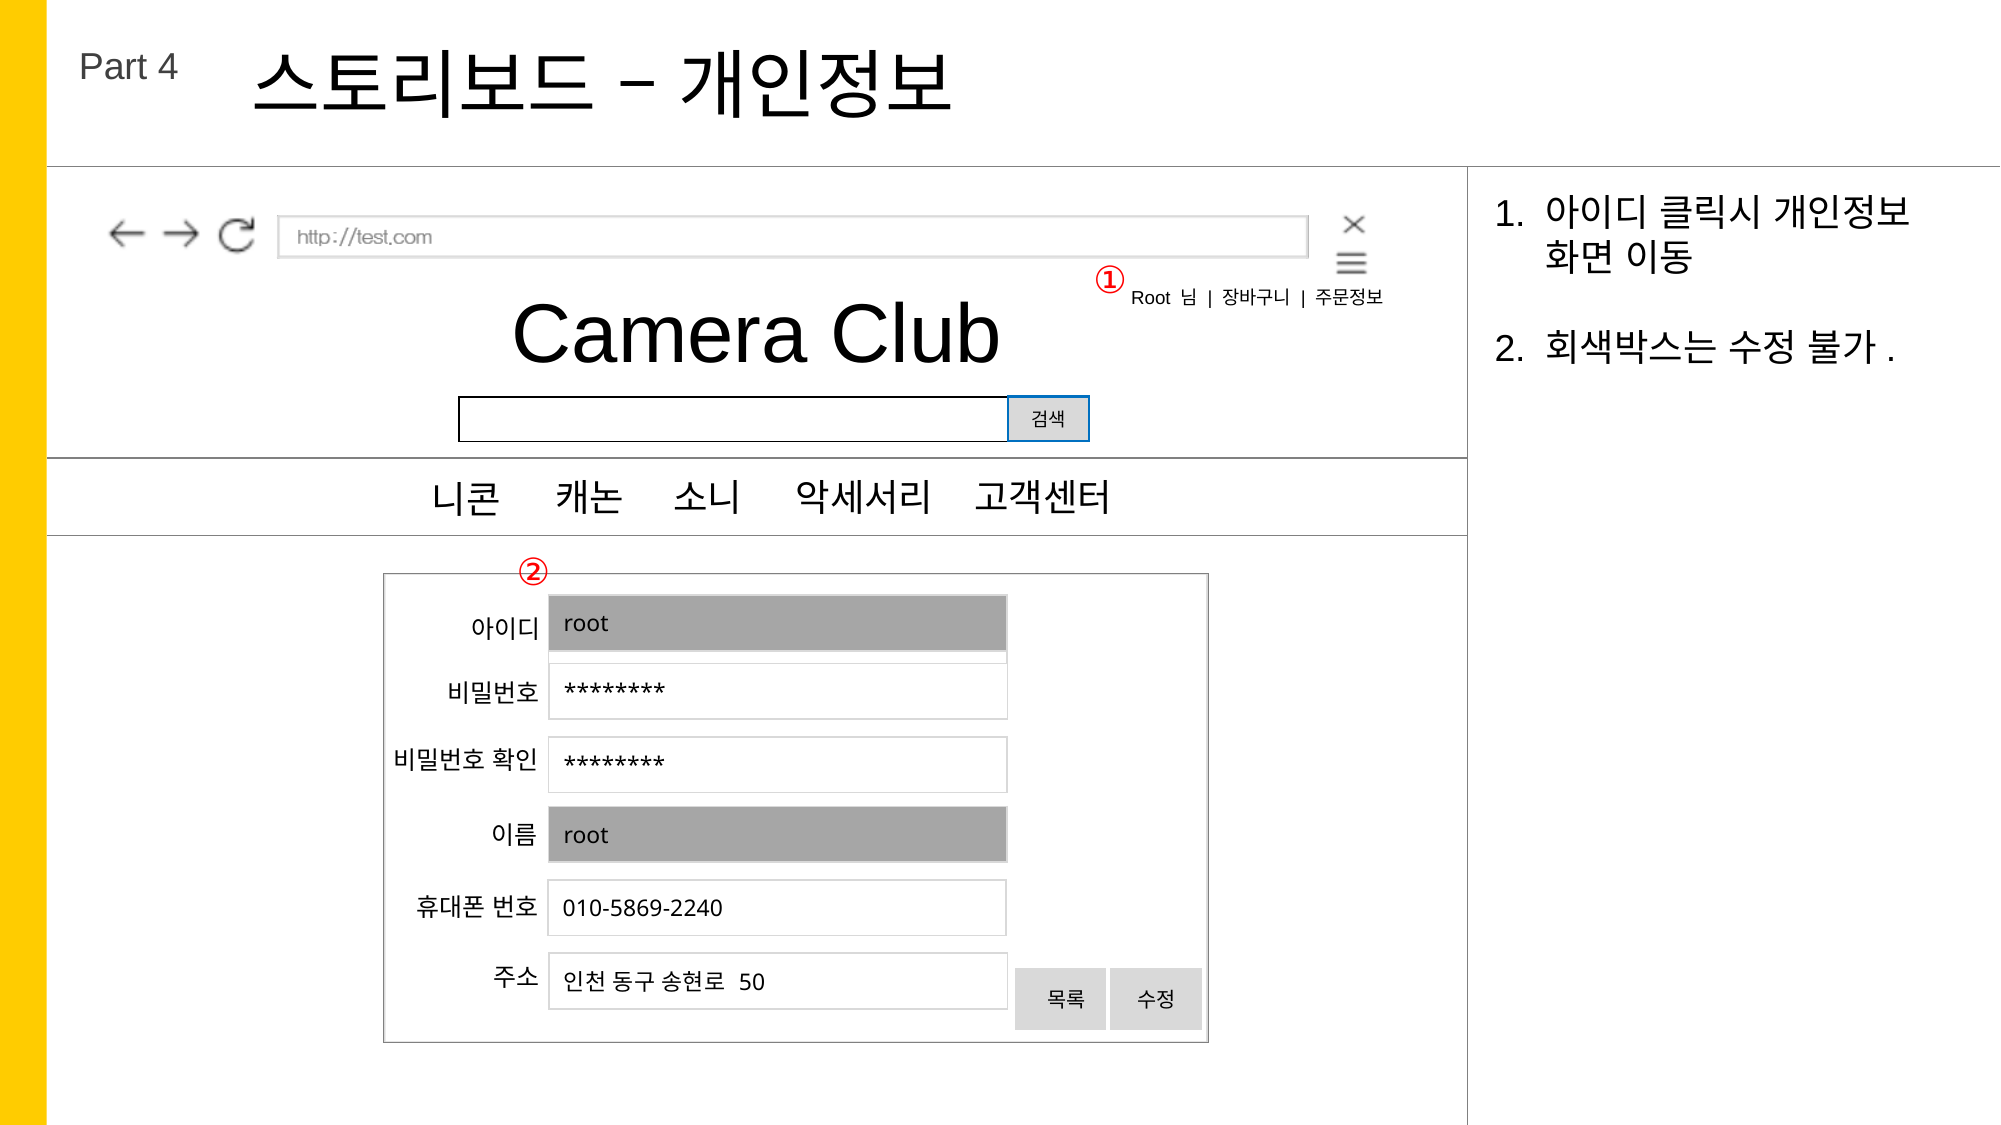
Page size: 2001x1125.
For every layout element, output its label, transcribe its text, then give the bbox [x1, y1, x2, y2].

picture [383, 573, 1209, 1043]
picture [1326, 209, 1380, 286]
text_box Camera Club [497, 272, 1017, 387]
text_box 검색 [1007, 395, 1090, 442]
text_box [458, 396, 1090, 443]
text_box Root 님 | 장바구니 | 주문정보 [1116, 278, 1399, 316]
picture [100, 212, 264, 260]
text_box 니콘 [416, 468, 516, 529]
picture [276, 215, 1310, 260]
text_box [0, 0, 48, 1125]
text_box ① [1078, 260, 1160, 309]
text_box ② [501, 540, 583, 573]
text_box 1. 아이디 클릭시 개인정보 화면 이동 2. 회색박스는 수정 불가. [1479, 181, 1927, 557]
text_box 고객센터 [959, 467, 1128, 527]
text_box 소니 [658, 467, 758, 527]
text_box Part 4 [64, 34, 194, 95]
text_box 캐논 [540, 467, 640, 527]
text_box 스토리보드 – 개인정보 [236, 30, 970, 136]
text_box 악세서리 [780, 467, 949, 527]
text_box 비밀번호 확인 [378, 737, 383, 783]
